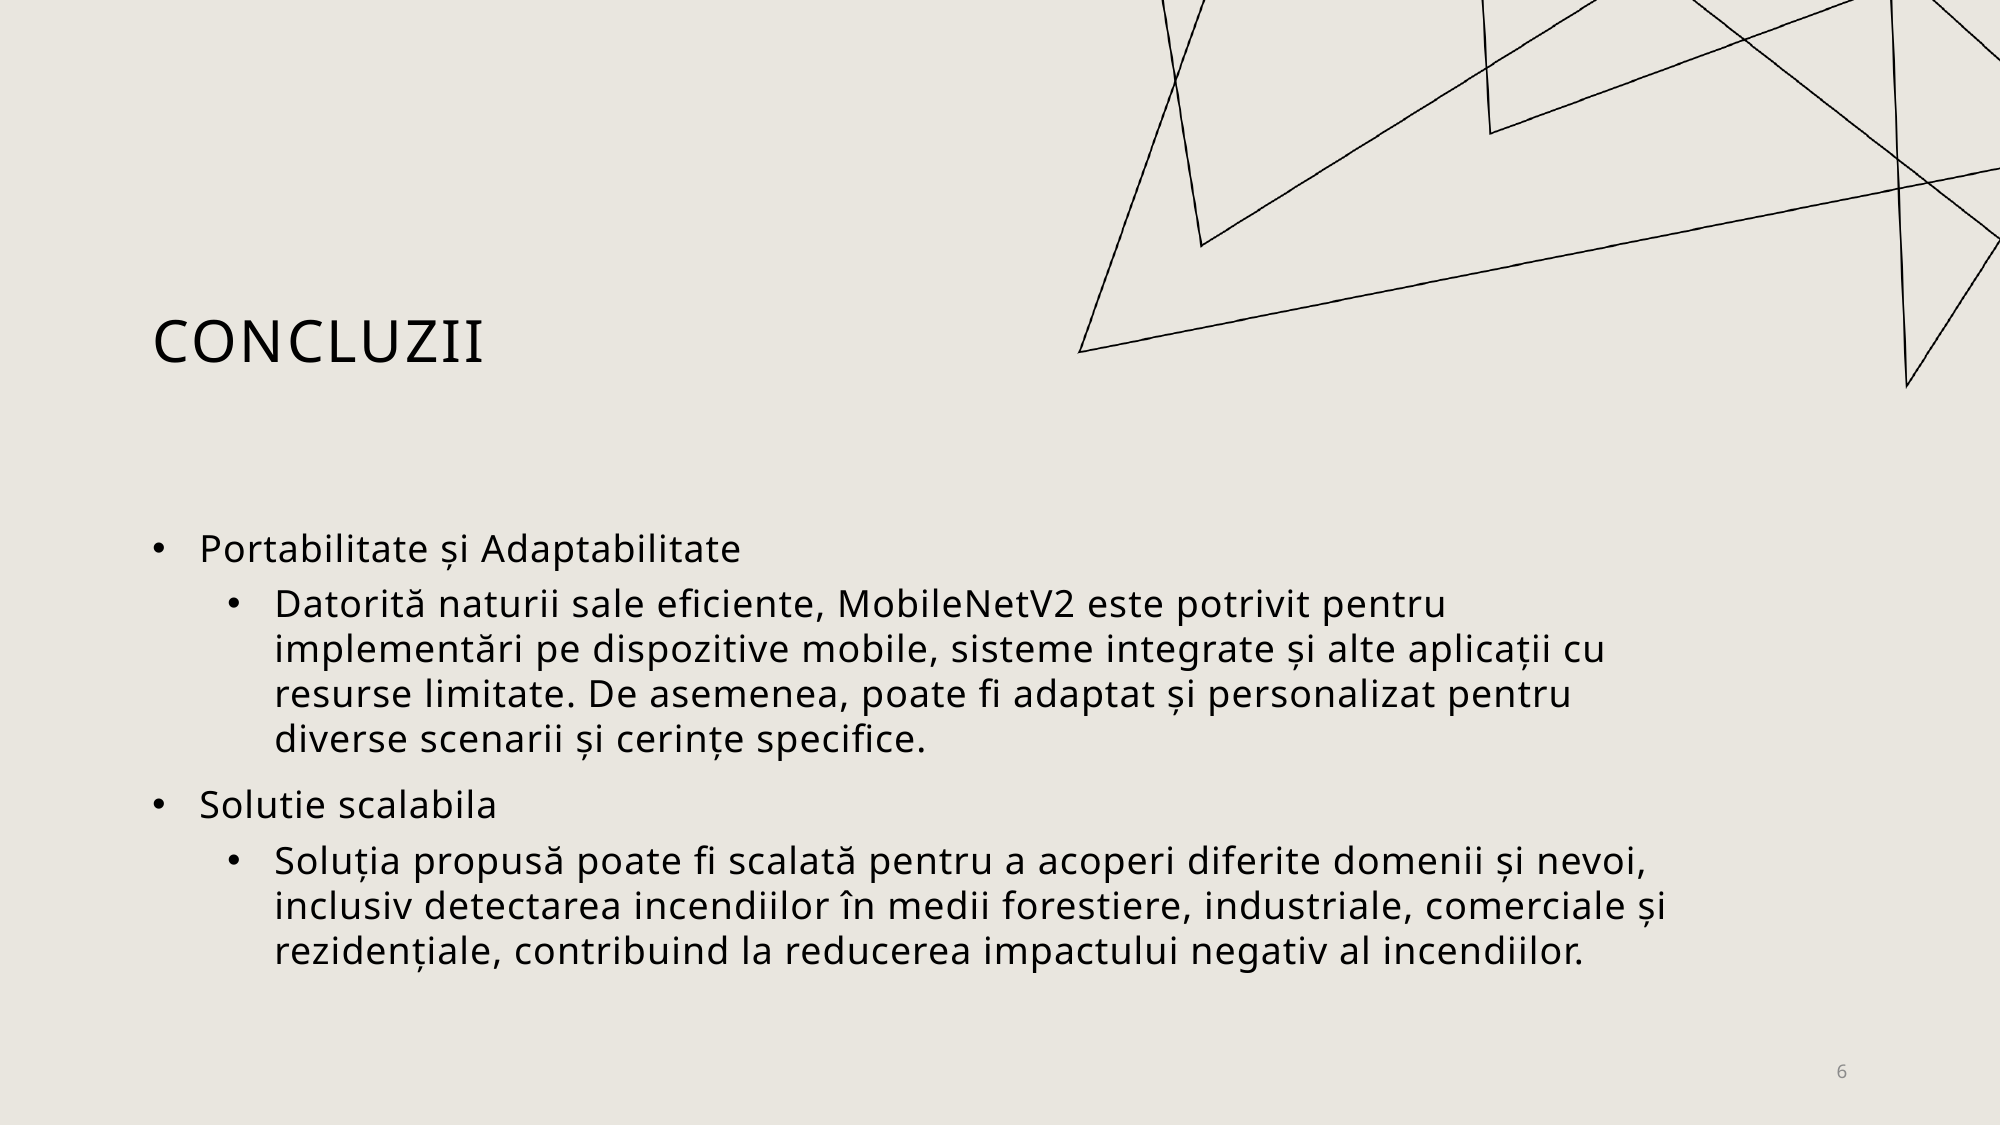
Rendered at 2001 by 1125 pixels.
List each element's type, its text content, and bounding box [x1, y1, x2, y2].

slide_number 6 [1412, 1042, 1863, 1103]
list Portabilitate și Adaptabilitate Datorită naturii sale eficiente, MobileNetV2 este potrivit pentru implementări pe dispozitive mobile, sisteme integrate și alte aplicații cu resurse limitate. De asemenea, poate fi adaptat și personalizat pentru diverse scenarii și cerințe specifice. Solutie scalabila Soluția propusă poate fi scalată pentru a acoperi diferite domenii și nevoi, inclusiv detectarea incendiilor în medii forestiere, industriale, comerciale și rezidențiale, contribuind la reducerea impactului negativ al incendiilor. [137, 517, 1727, 1015]
title CONCLUZII [137, 55, 1066, 384]
picture [1034, 0, 2000, 389]
